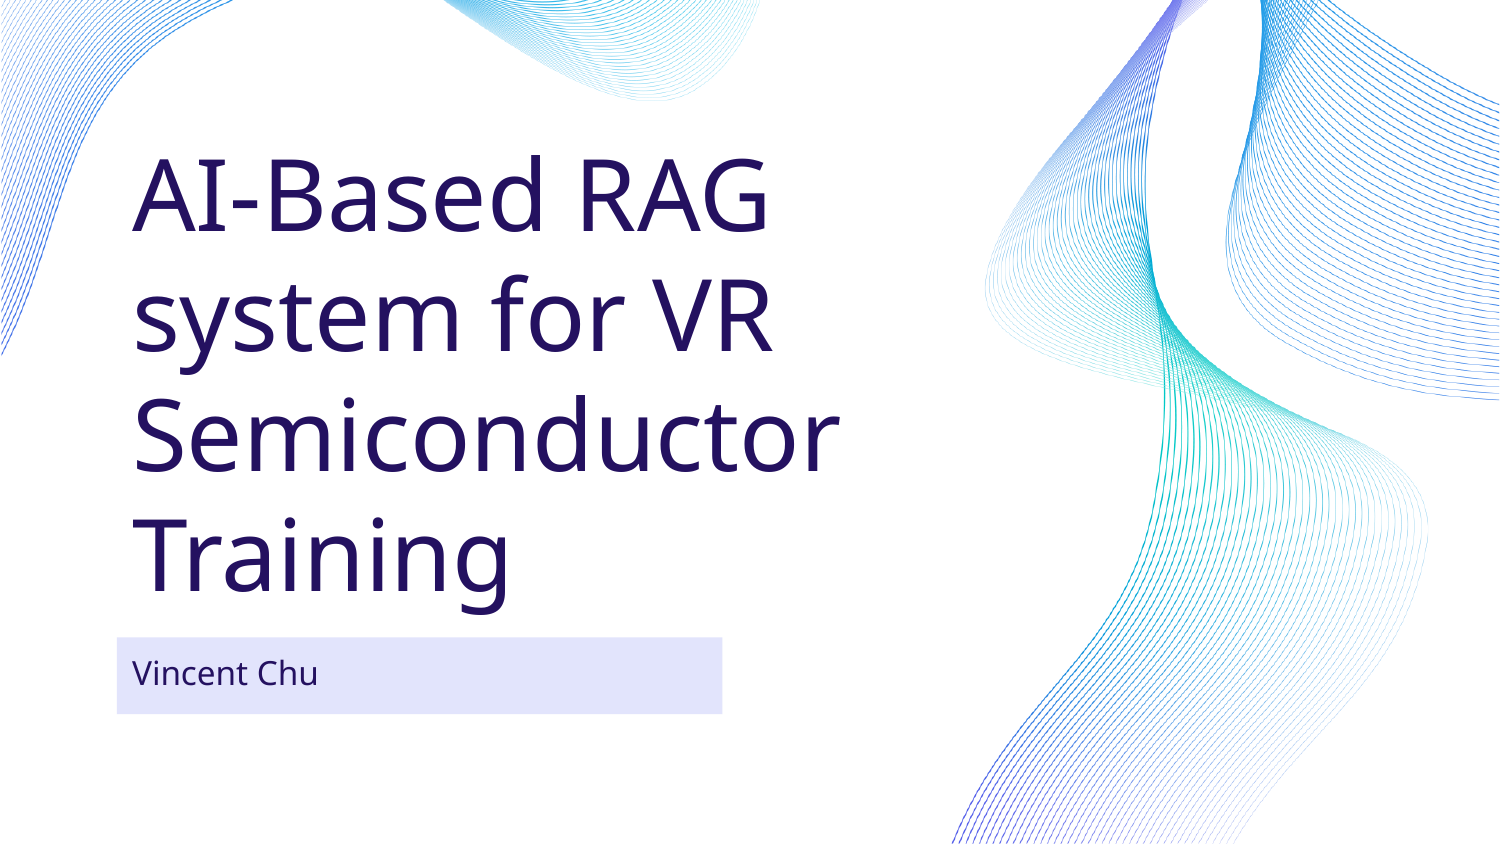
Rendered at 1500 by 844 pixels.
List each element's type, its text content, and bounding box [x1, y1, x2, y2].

picture [941, 0, 1500, 844]
picture [0, 0, 776, 371]
title AI-Based RAG system for VR Semiconductor Training [116, 361, 936, 627]
subtitle Vincent Chu [116, 637, 723, 715]
